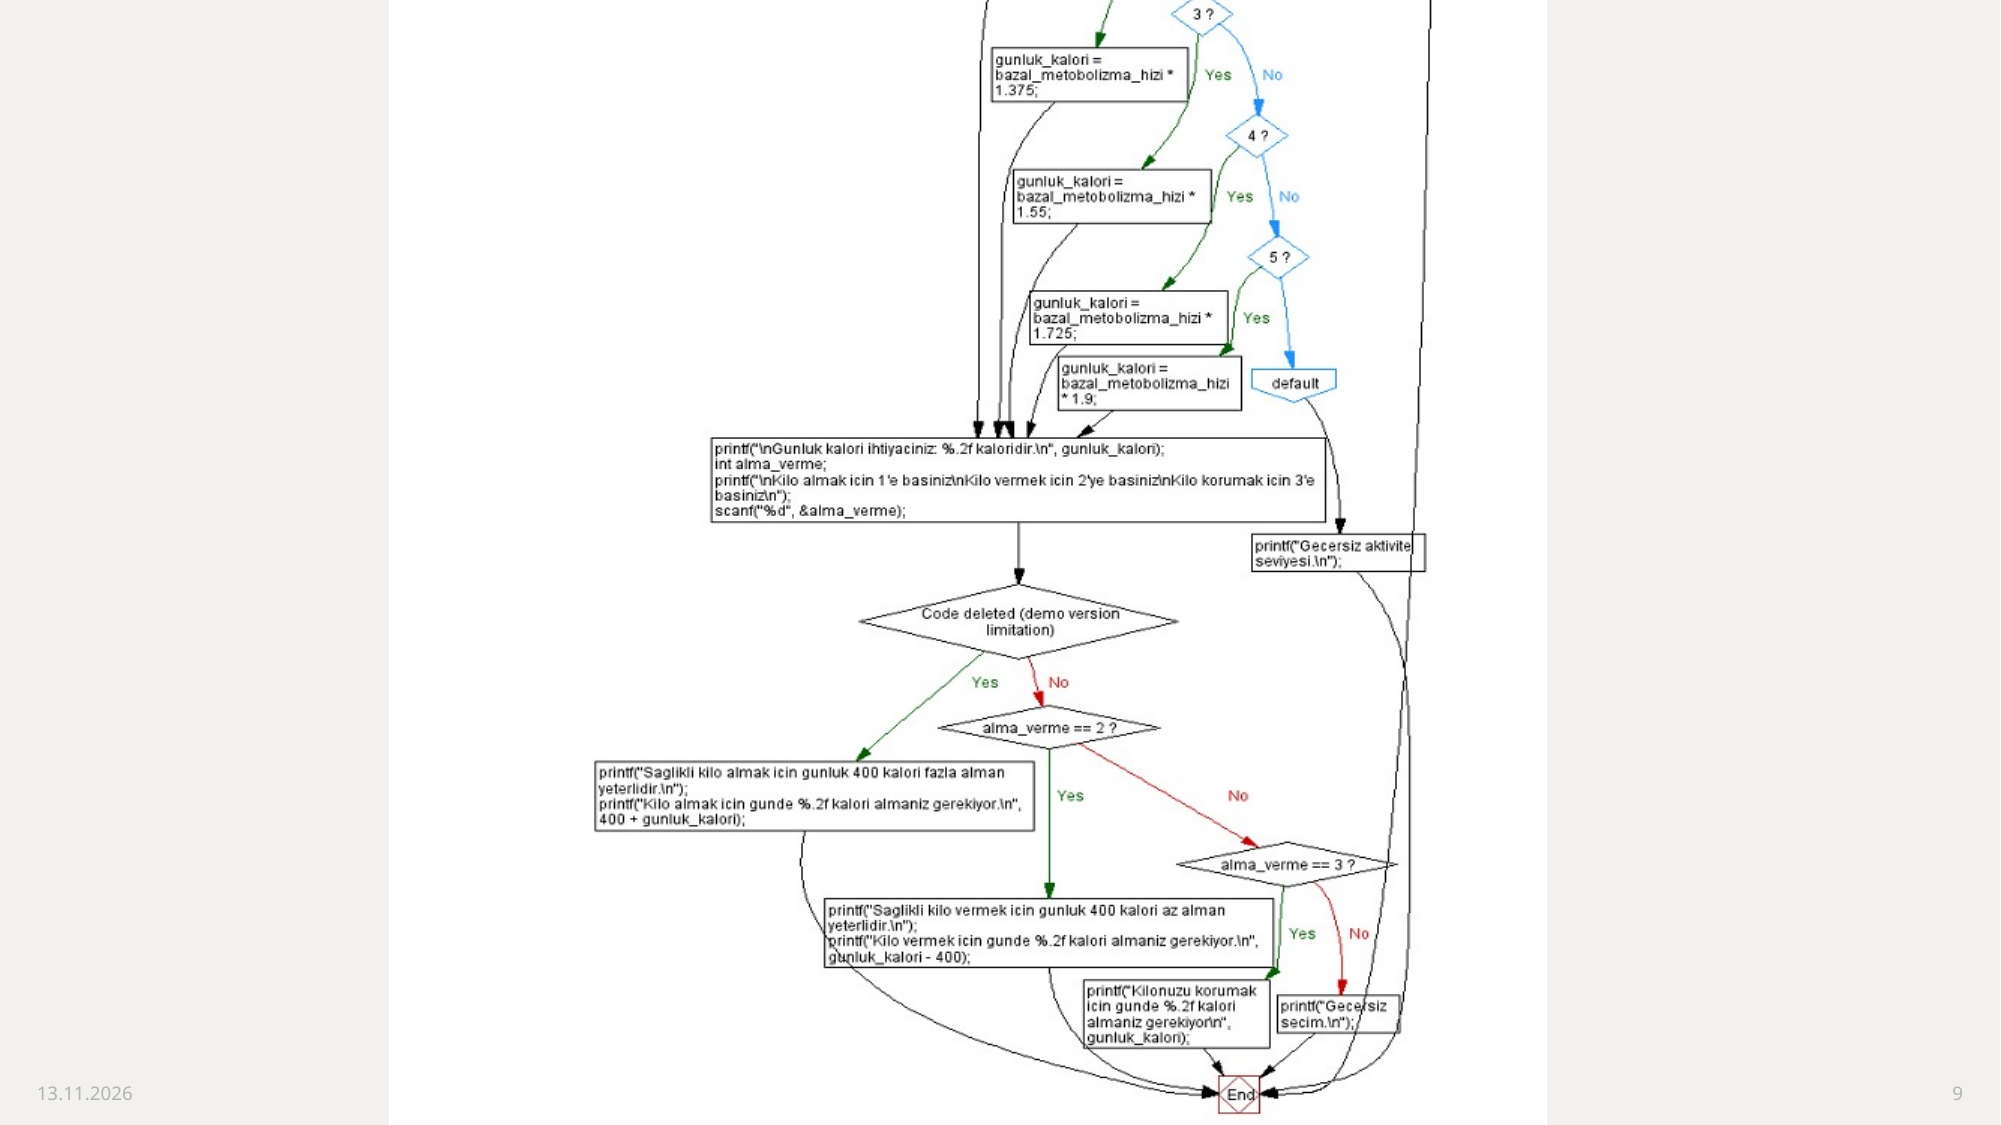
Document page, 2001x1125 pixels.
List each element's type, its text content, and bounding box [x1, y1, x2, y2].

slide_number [21, 1064, 389, 1124]
slide_number 9 [1547, 1064, 1979, 1124]
picture [389, 0, 1547, 1125]
